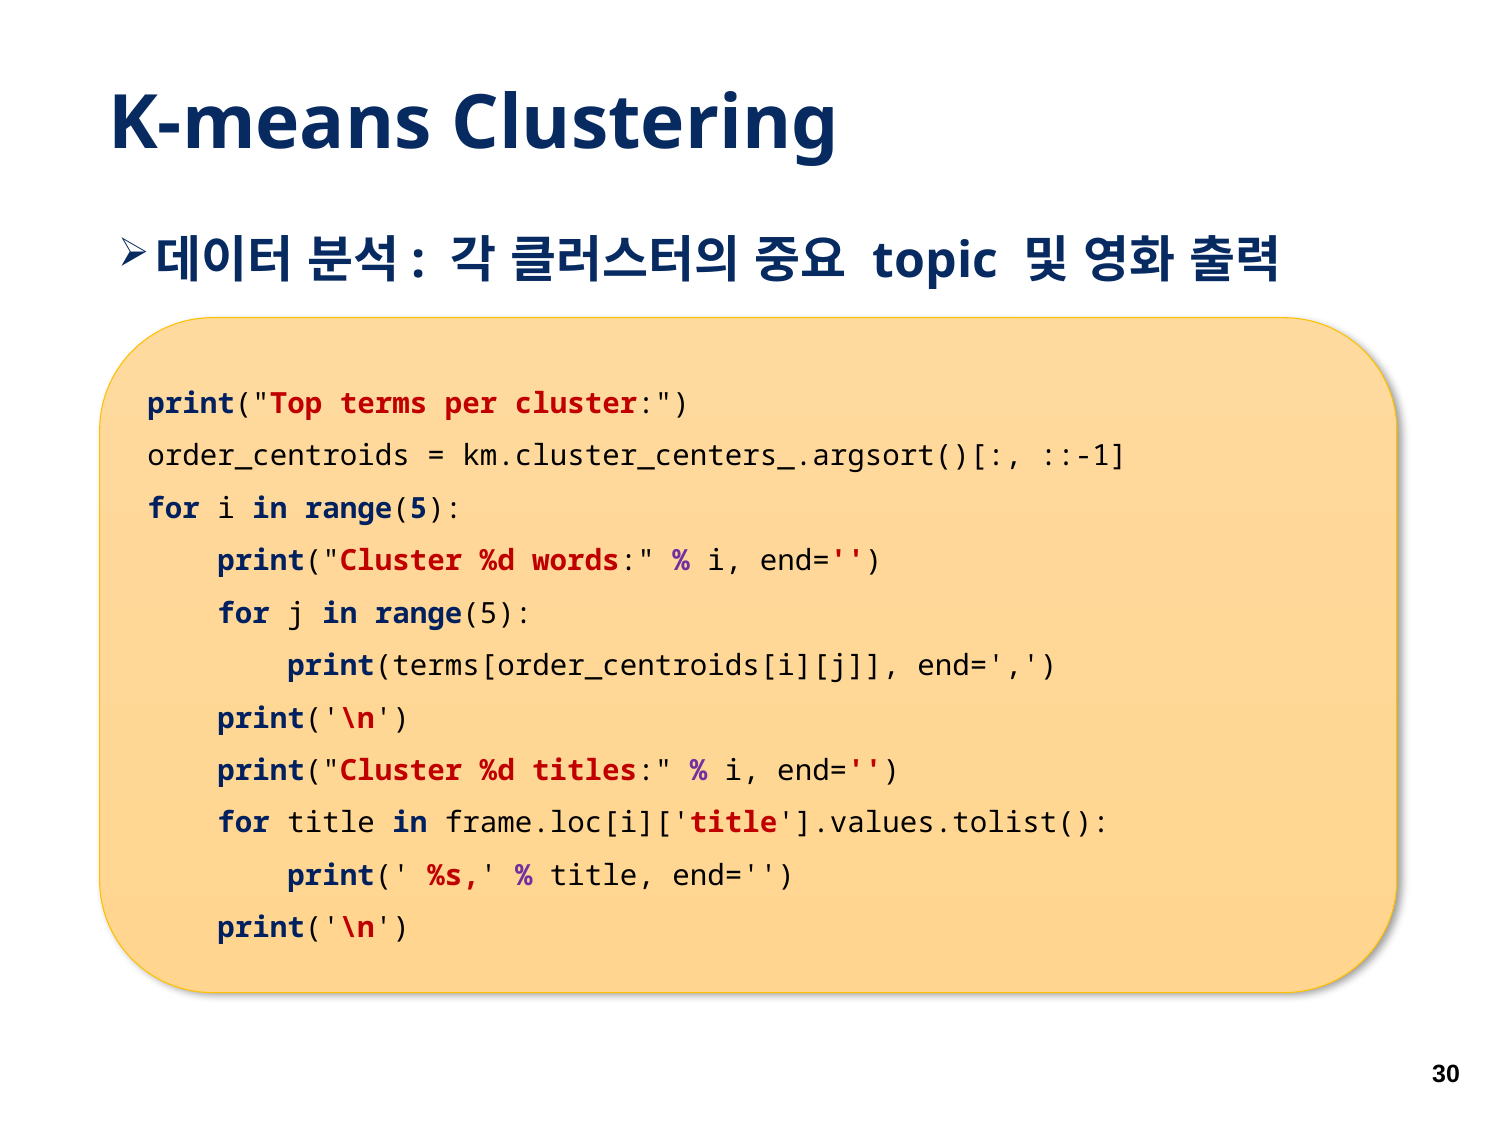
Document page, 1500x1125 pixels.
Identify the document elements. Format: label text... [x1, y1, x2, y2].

list 데이터 분석: 각 클러스터의 중요 topic 및 영화 출력 [103, 189, 1424, 1103]
title K-means Clustering [93, 48, 1387, 200]
slide_number 30 [1424, 1042, 1475, 1103]
text_box print("Top terms per cluster:") order_centroids = km.cluster_centers_.argsort()[:, ::-1] for i in range(5): print("Cluster %d words:" % i, end='') for j in range(5): print(terms[order_centroids[i][j]], end=',') print('\n') print("Cluster %d titles:" % i, end='') for title in frame.loc[i]['title'].values.tolist(): print(' %s,' % title, end='') print('\n') [99, 317, 1398, 994]
